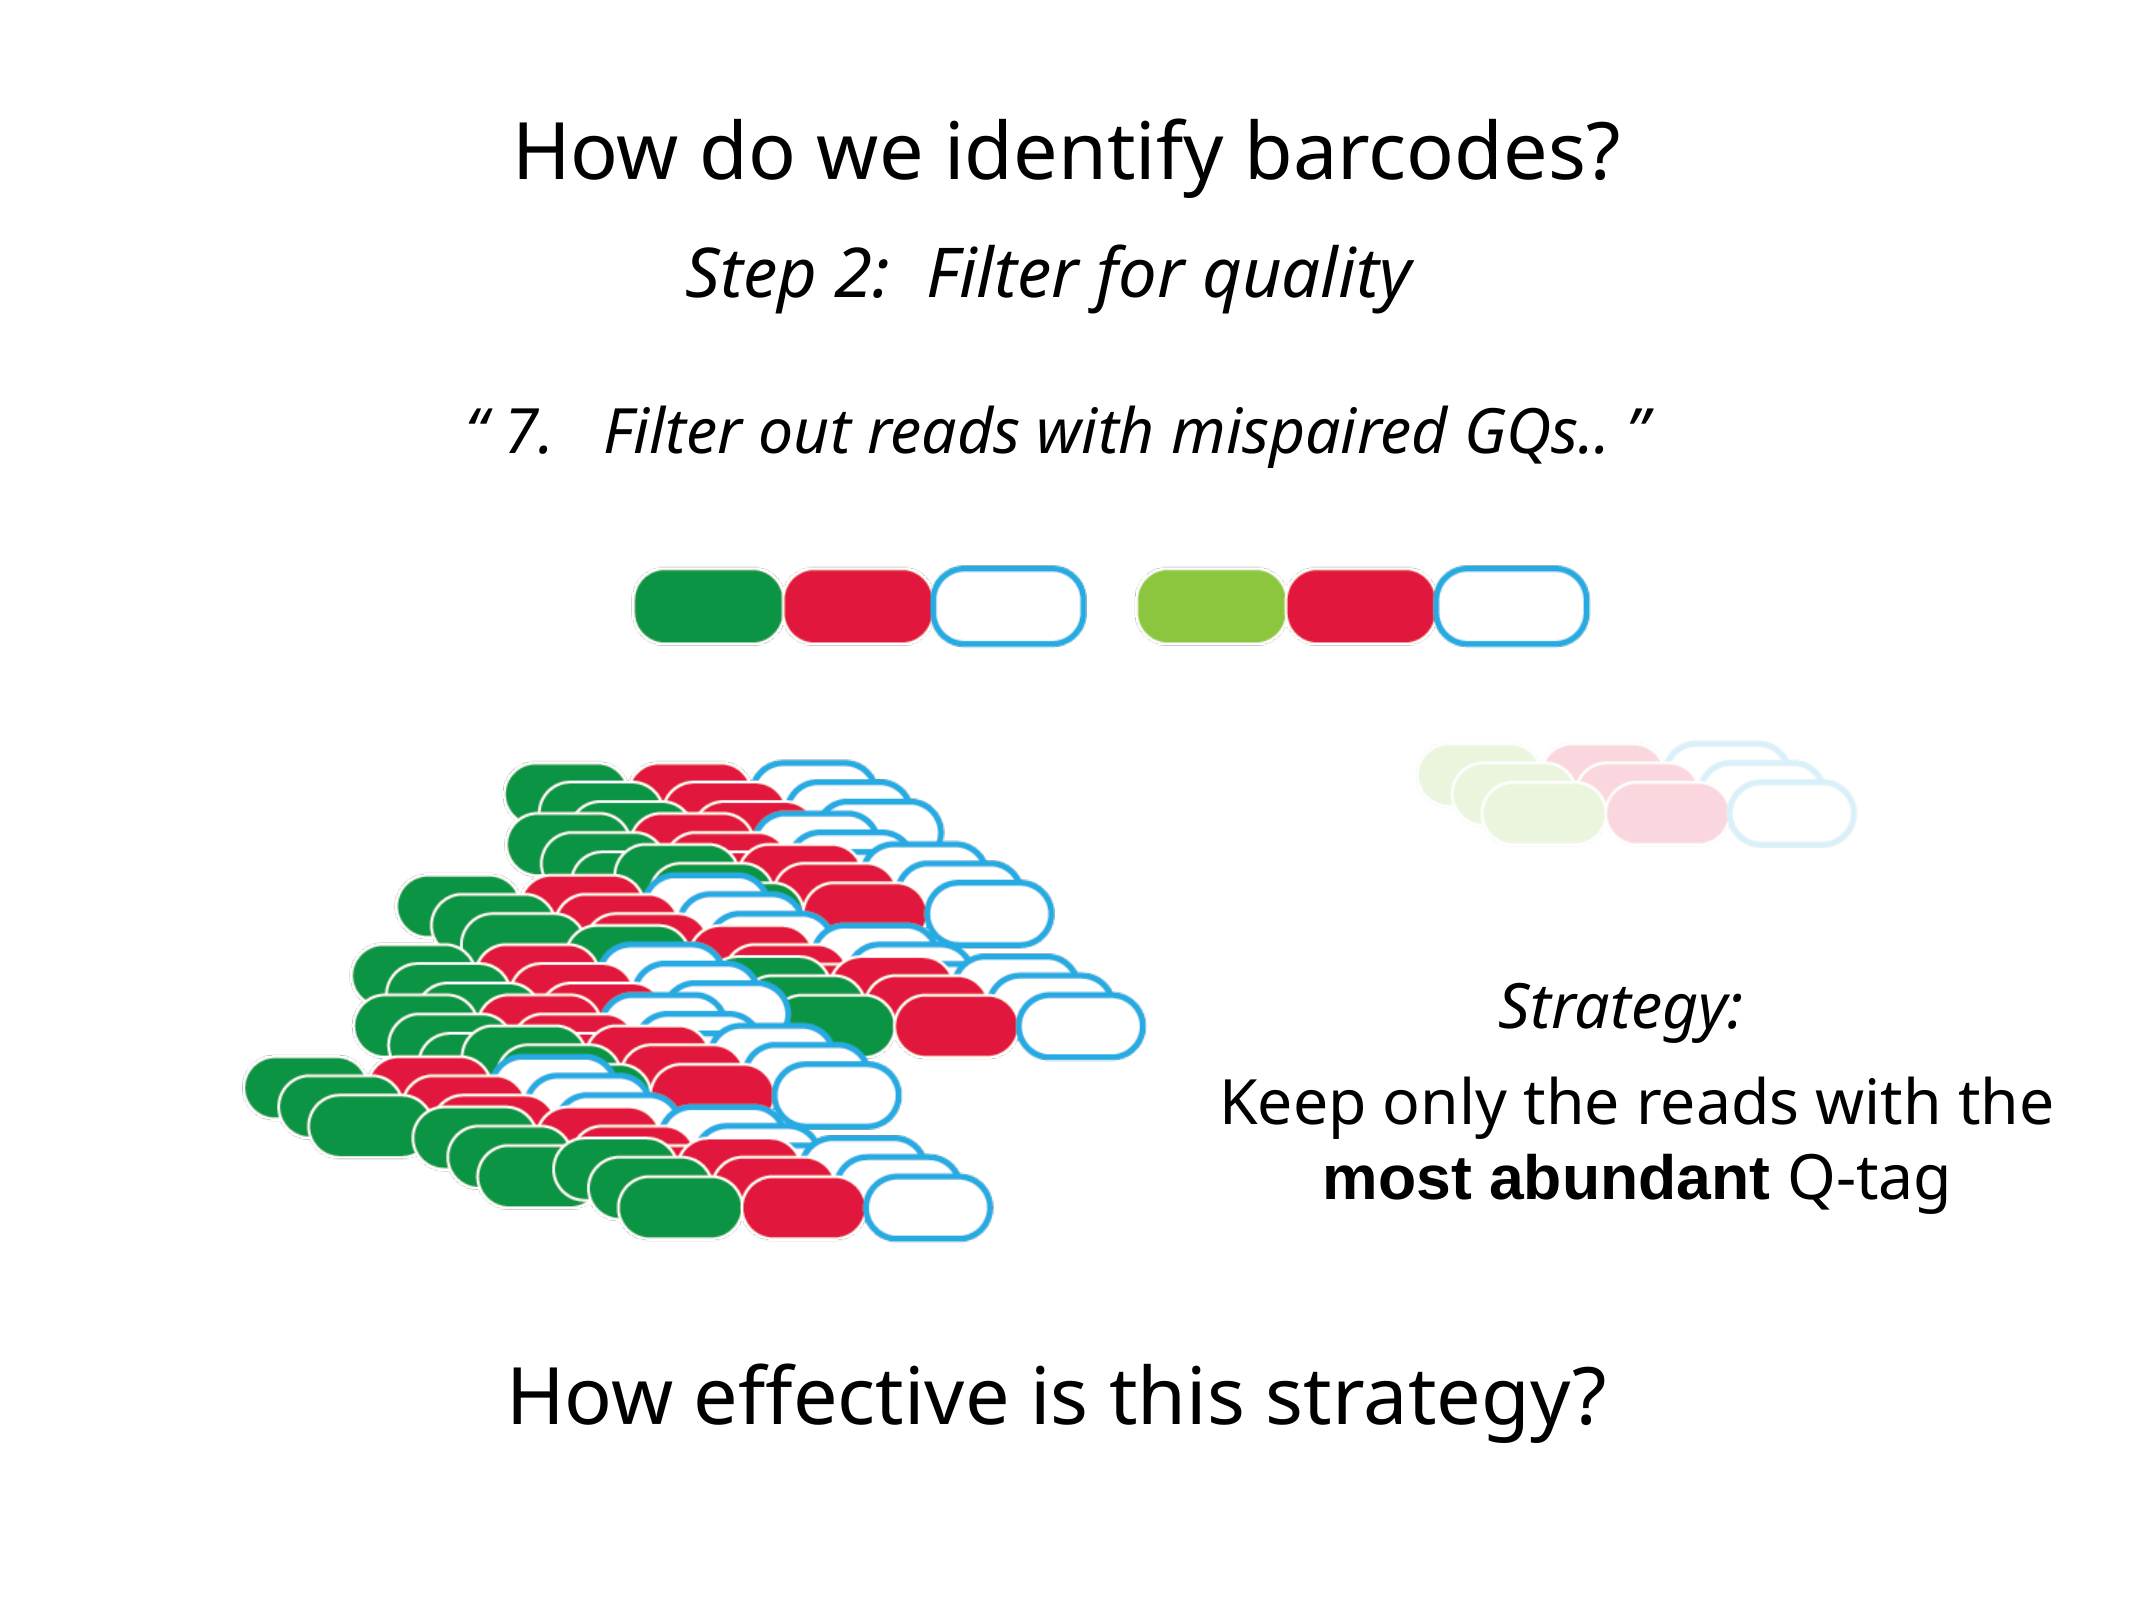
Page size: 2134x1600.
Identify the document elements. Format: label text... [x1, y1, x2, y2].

text_box “ 7. Filter out reads with mispaired GQs.. ” [465, 391, 1668, 467]
text_box How effective is this strategy? [506, 1345, 1628, 1441]
text_box How do we identify barcodes? [38, 100, 2095, 196]
picture [230, 524, 1903, 1254]
text_box Strategy: Keep only the reads with the most abundant Q-tag [1911, 966, 2073, 1213]
text_box Step 2: Filter for quality [38, 228, 2095, 312]
